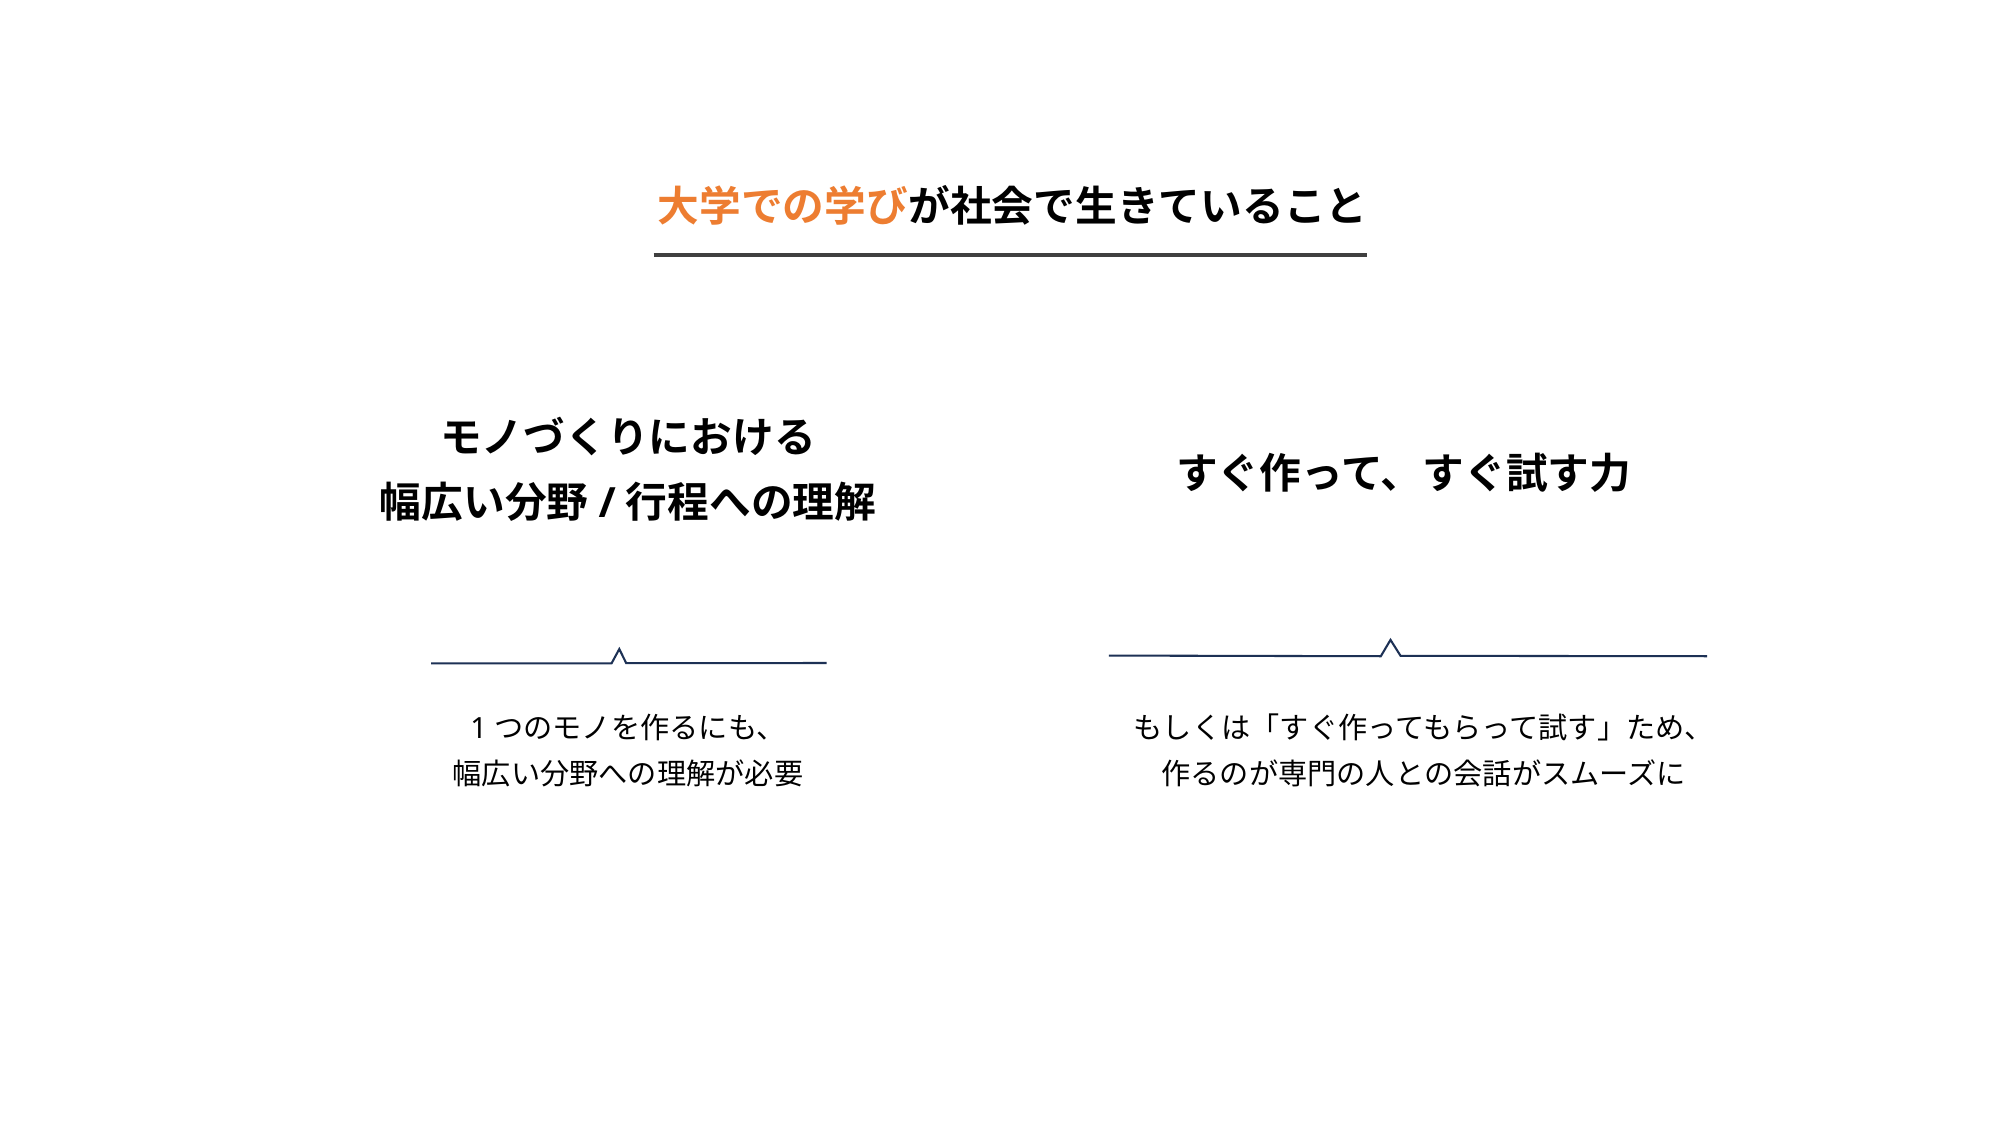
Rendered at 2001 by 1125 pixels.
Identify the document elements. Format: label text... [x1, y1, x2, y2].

text_box 1つのモノを作るにも、 幅広い分野への理解が必要 [429, 691, 827, 798]
text_box [1108, 637, 1708, 658]
text_box もしくは「すぐ作ってもらって試す」ため、作るのが専門の人との会話がスムーズに [1111, 691, 1737, 798]
text_box すぐ作って、すぐ試す力 [1024, 424, 1784, 505]
text_box [431, 646, 827, 665]
text_box 大学での学びが社会で生きていること [626, 157, 1399, 237]
text_box モノづくりにおける 幅広い分野/行程への理解 [333, 387, 923, 533]
